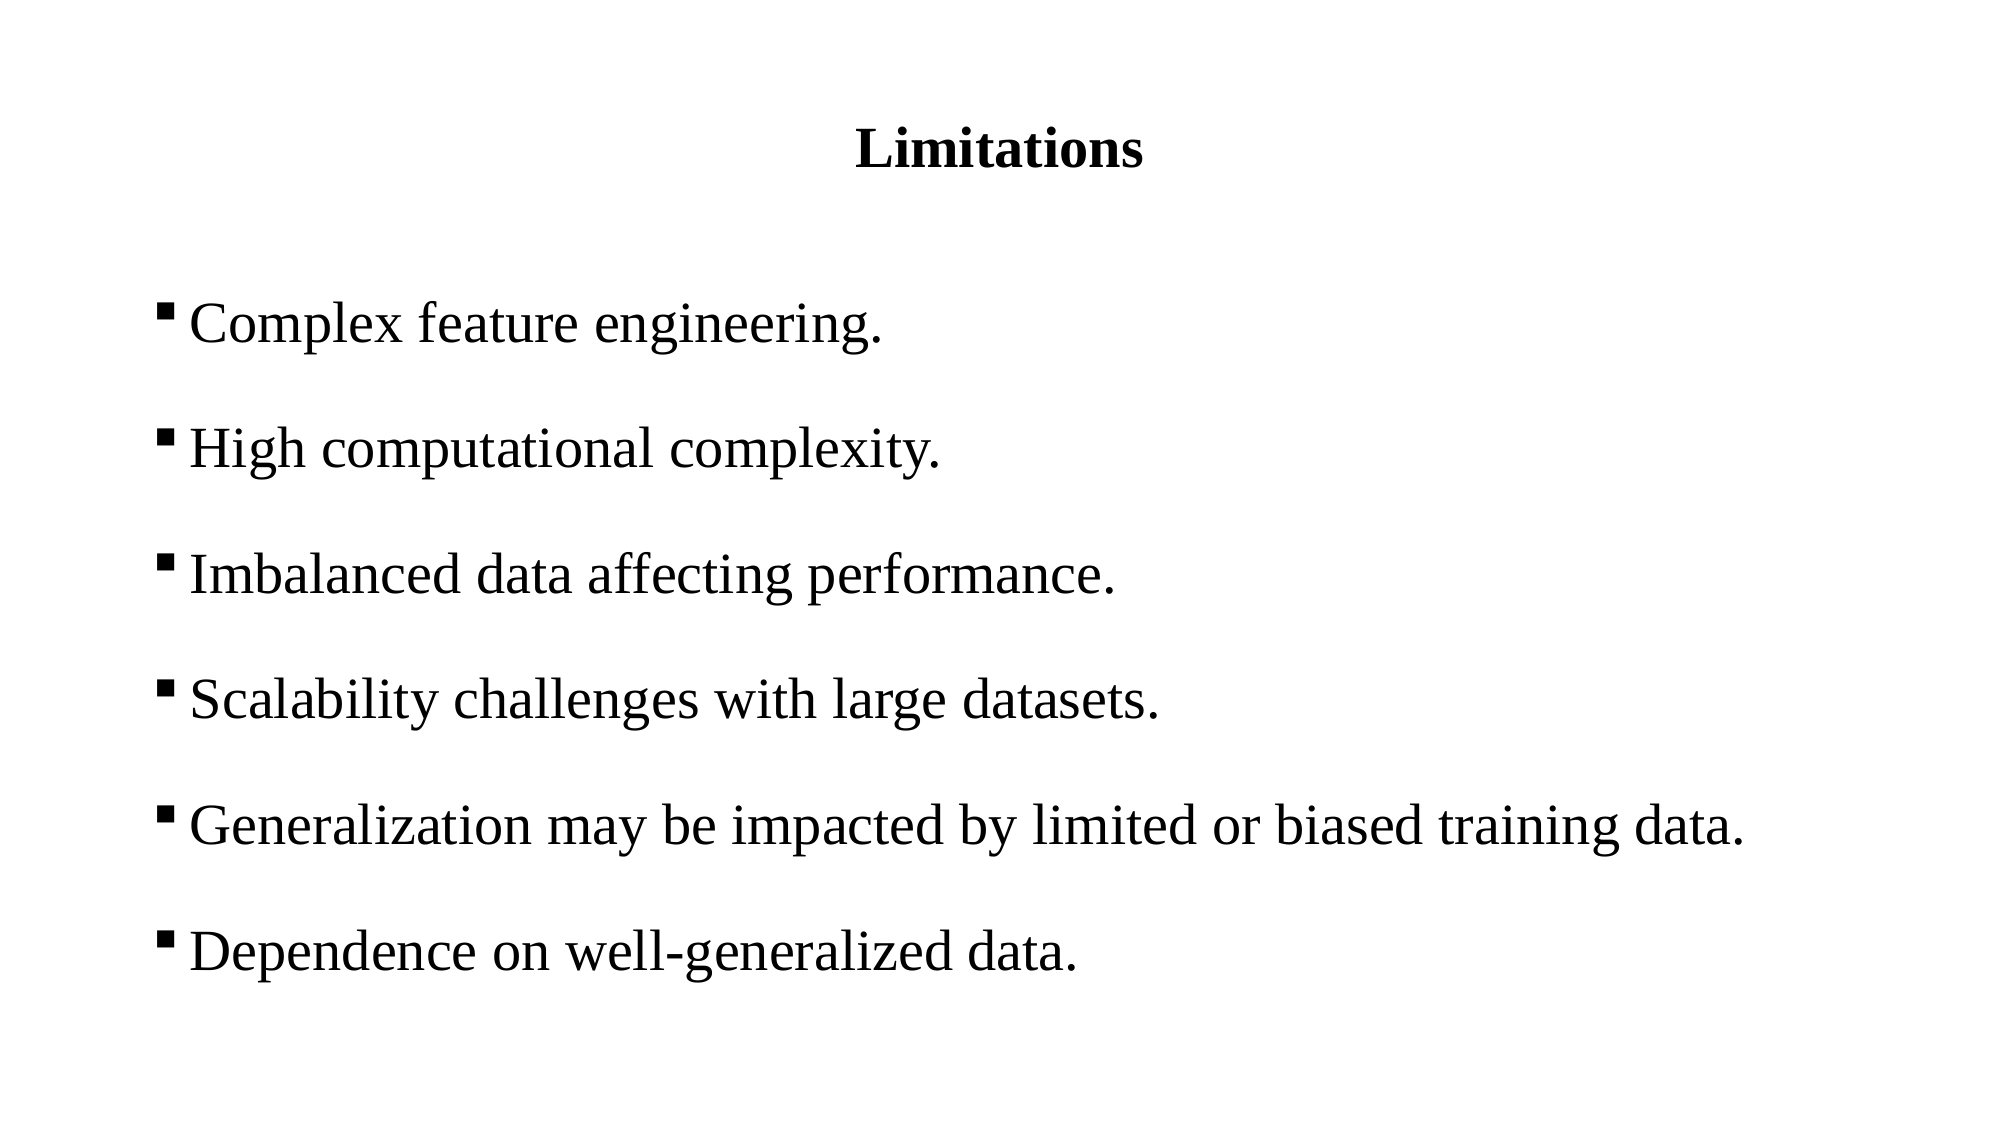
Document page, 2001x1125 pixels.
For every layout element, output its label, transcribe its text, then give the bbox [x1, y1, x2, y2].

list Complex feature engineering. High computational complexity. Imbalanced data affecting performance. Scalability challenges with large datasets. Generalization may be impacted by limited or biased training data. Dependence on well-generalized data. [137, 241, 1863, 1011]
title Limitations [137, 39, 1863, 241]
